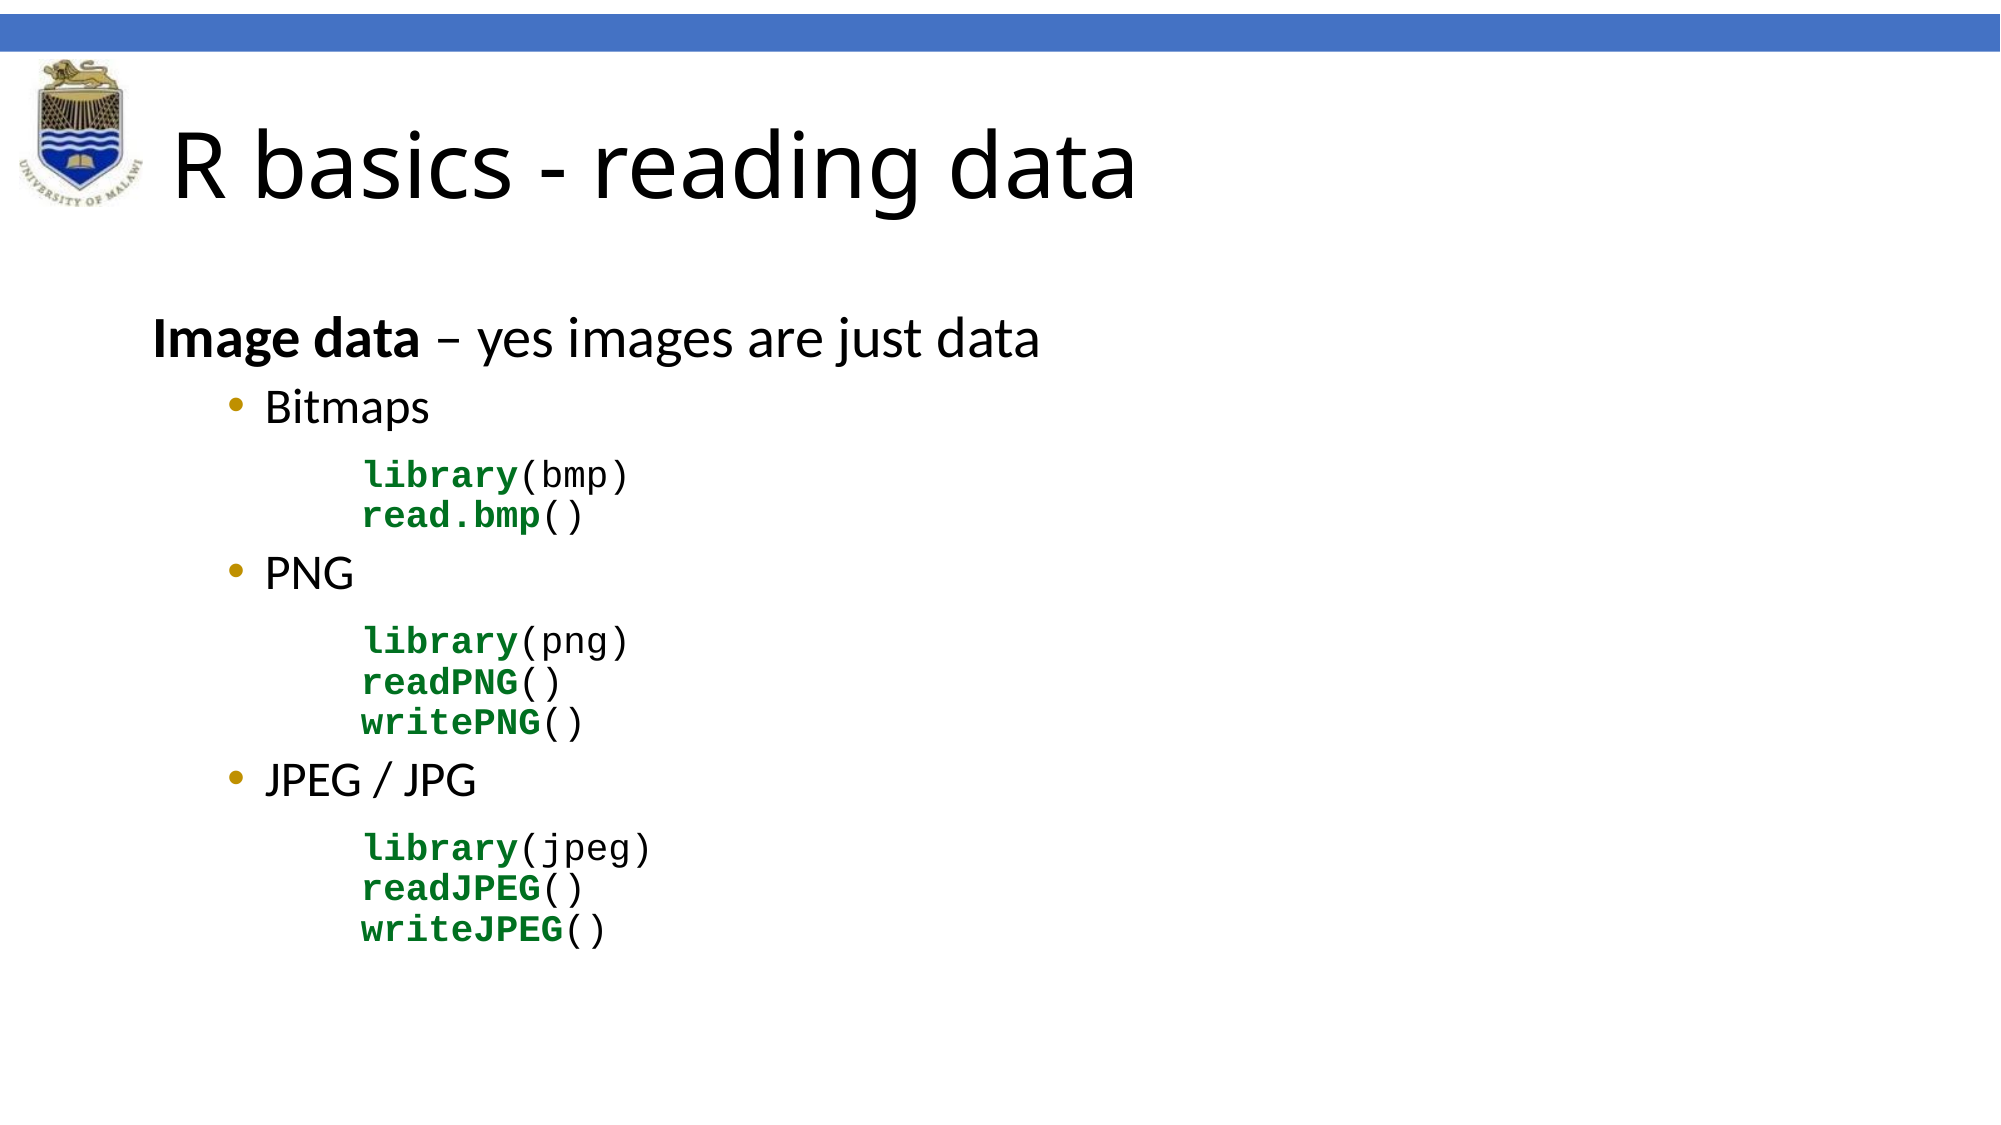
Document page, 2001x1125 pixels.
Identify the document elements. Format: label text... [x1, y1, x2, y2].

title R basics - reading data [155, 59, 1851, 278]
list Image data – yes images are just data Bitmaps library(bmp) read.bmp() PNG library(png) readPNG() writePNG() JPEG / JPG library(jpeg) readJPEG() writeJPEG() [137, 299, 1863, 1066]
picture [19, 59, 143, 207]
